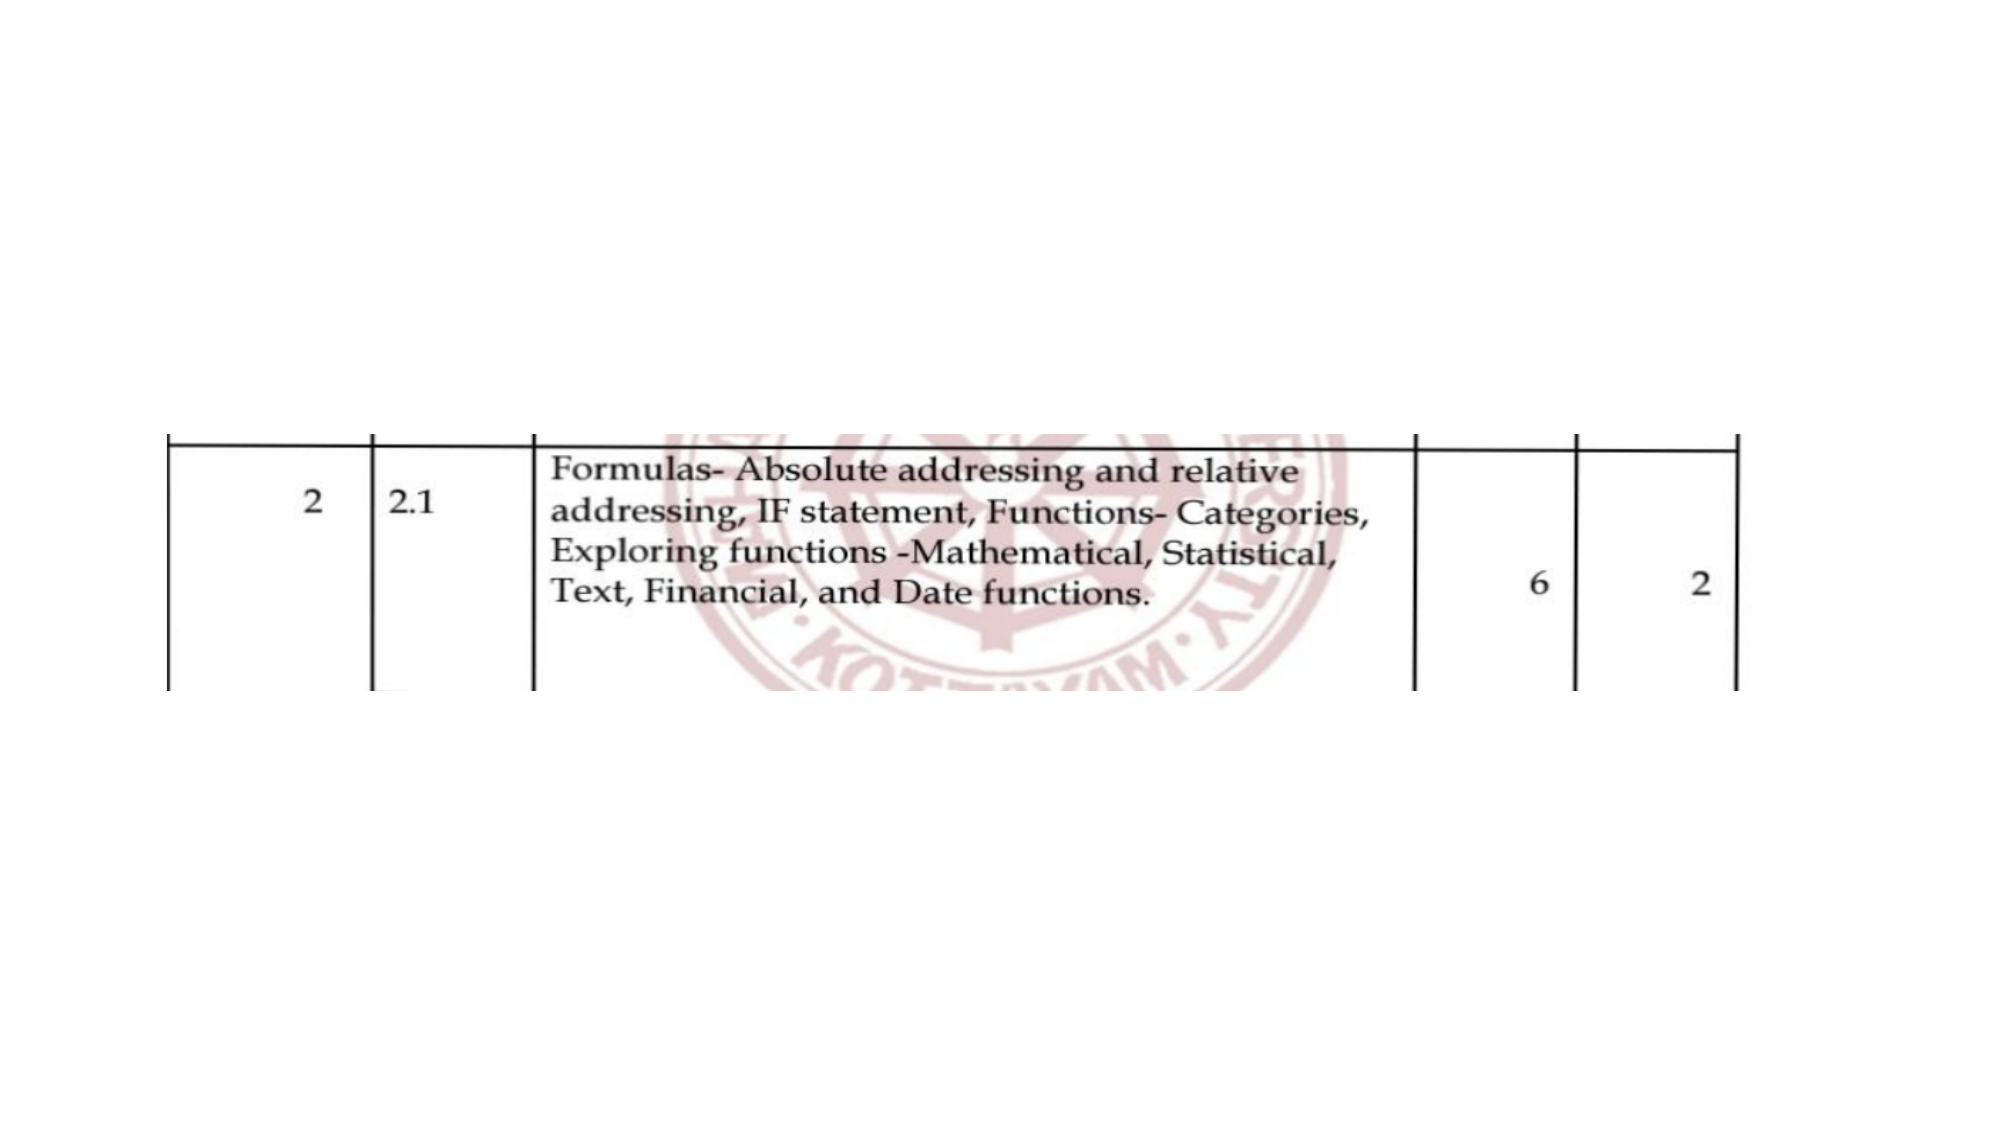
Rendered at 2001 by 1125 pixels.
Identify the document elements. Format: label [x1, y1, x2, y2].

picture [166, 434, 1767, 691]
